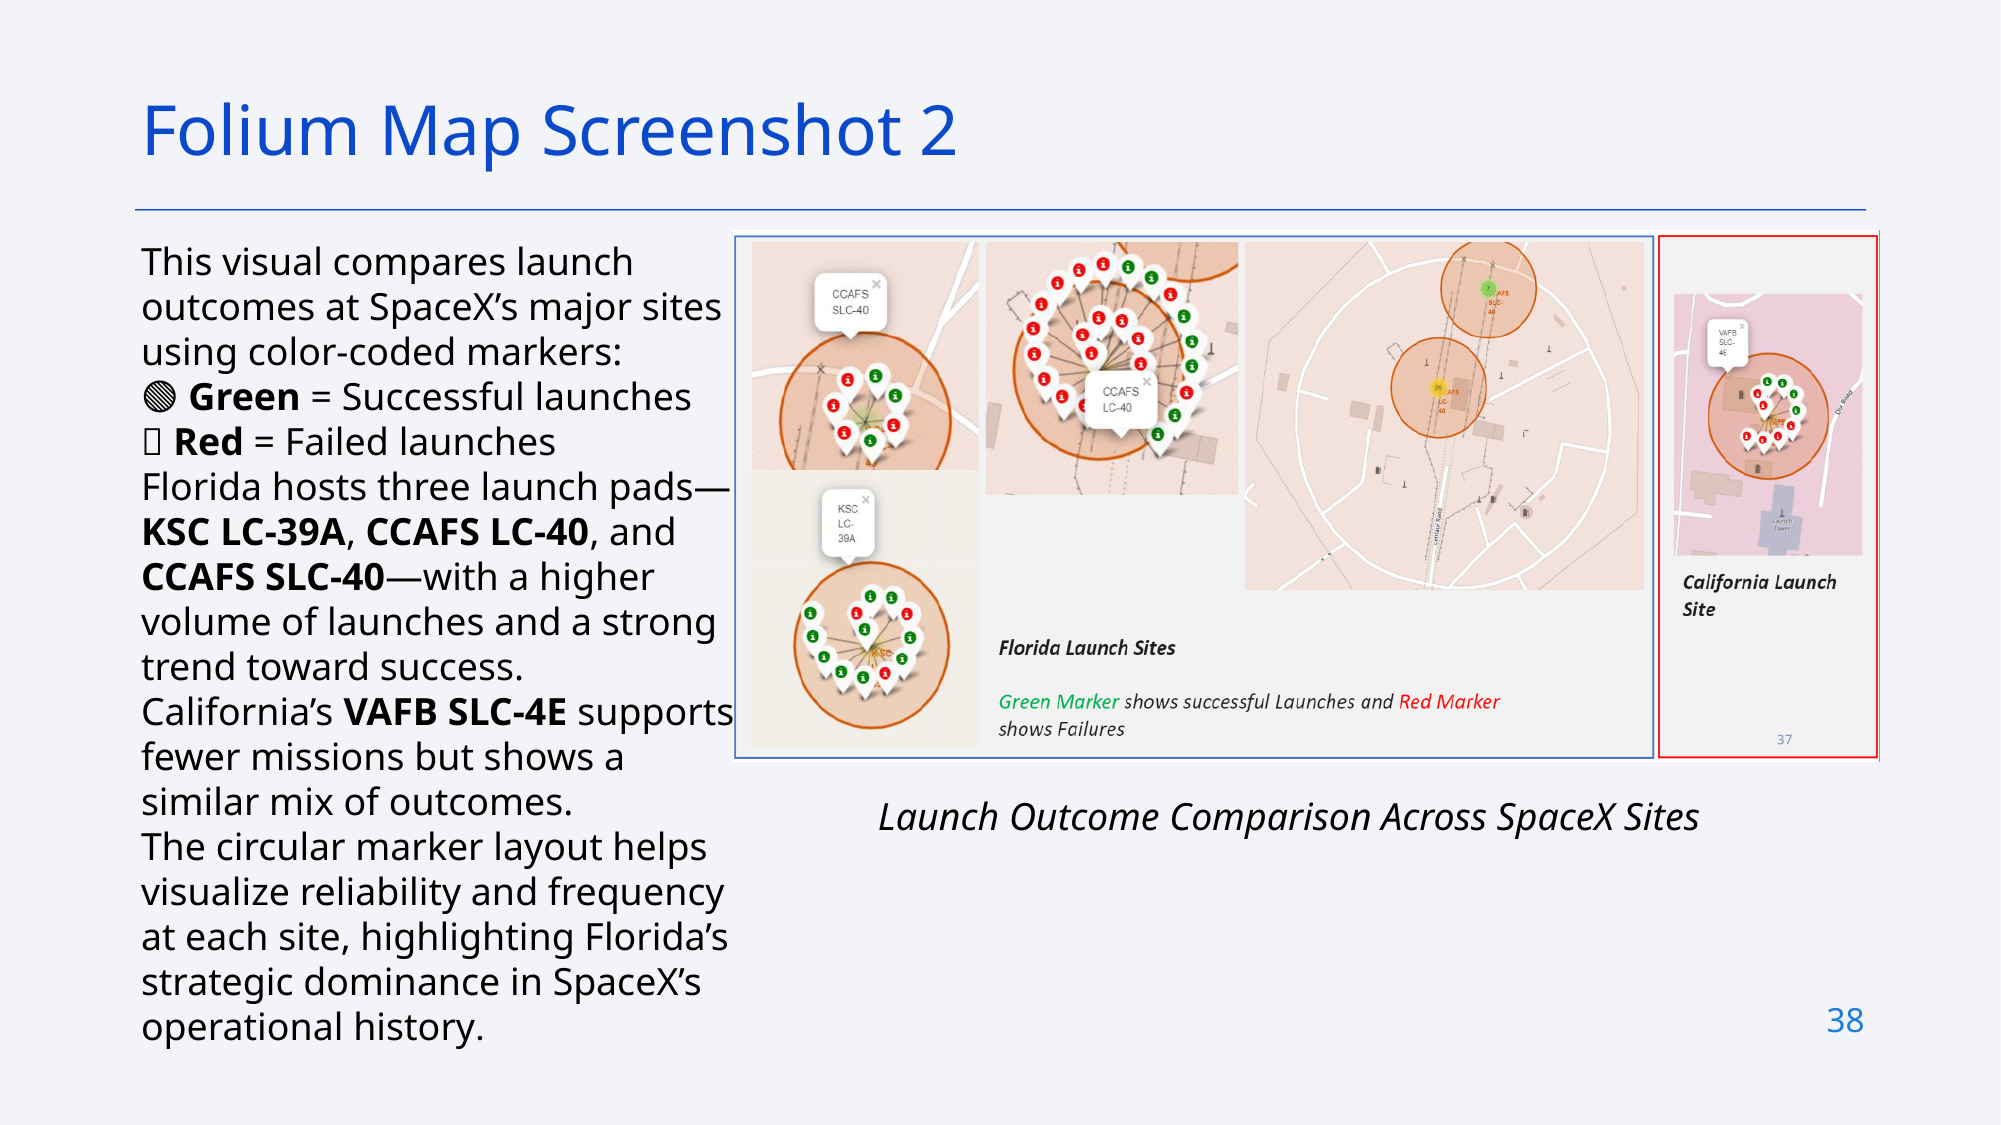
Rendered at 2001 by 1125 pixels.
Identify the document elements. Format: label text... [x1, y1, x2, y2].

slide_number 38 [1429, 988, 1880, 1055]
picture [0, 0, 2001, 1125]
text_box Launch Outcome Comparison Across SpaceX Sites [863, 785, 1863, 846]
text_box Folium Map Screenshot 2 [126, 88, 1852, 179]
text_box This visual compares launch outcomes at SpaceX’s major sites using color-coded markers: 🟢 Green = Successful launches 🔴 Red = Failed launches Florida hosts three launch pads—KSC LC-39A, CCAFS LC-40, and CCAFS SLC-40—with a higher volume of launches and a strong trend toward success. California’s VAFB SLC-4E supports fewer missions but shows a similar mix of outcomes. The circular marker layout helps visualize reliability and frequency at each site, highlighting Florida’s strategic dominance in SpaceX’s operational history. [126, 230, 759, 1055]
